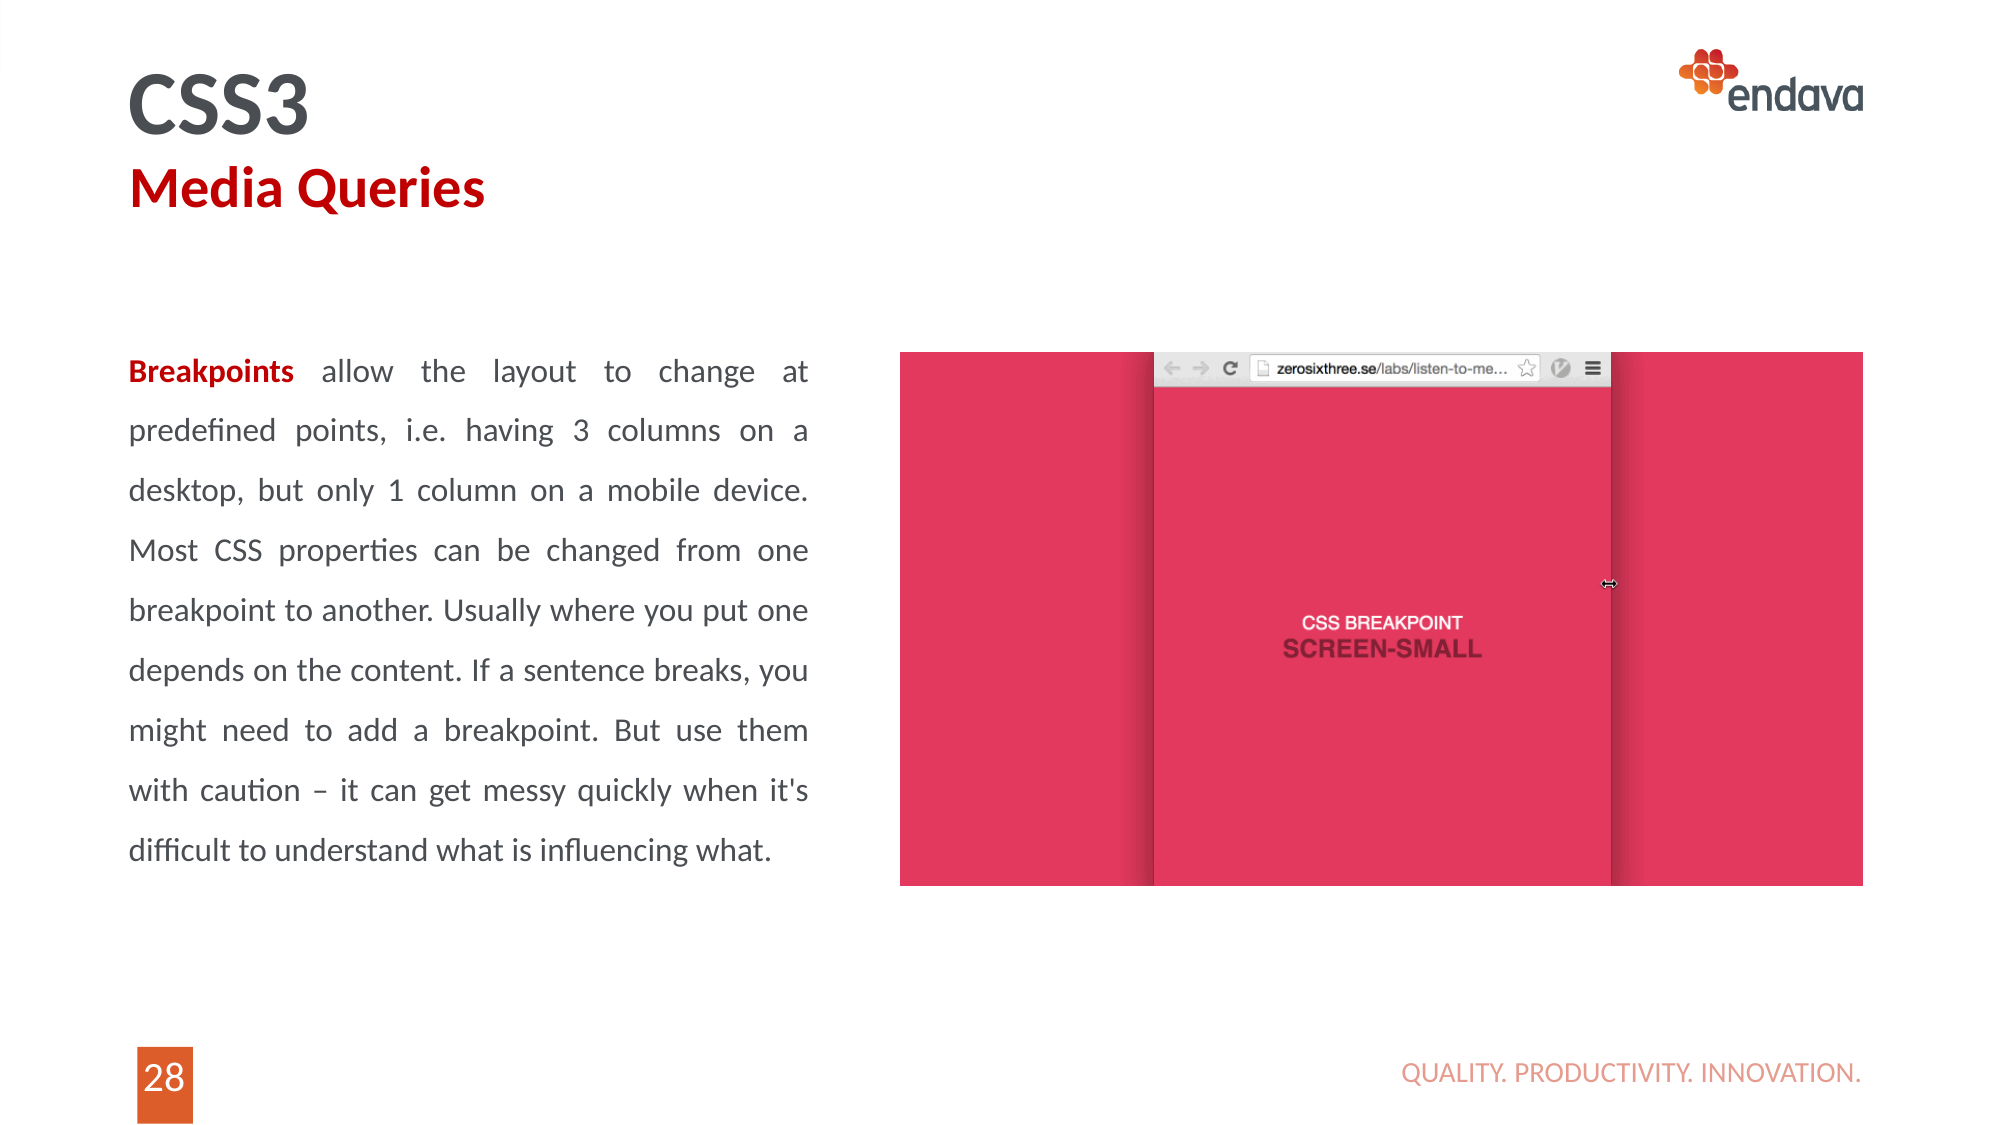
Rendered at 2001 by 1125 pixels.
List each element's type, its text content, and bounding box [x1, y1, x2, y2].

picture [1679, 49, 1863, 111]
text_box CSS3 [128, 47, 478, 165]
picture [900, 352, 1863, 886]
text_box Media Queries [114, 141, 948, 227]
slide_number QUALITY. PRODUCTIVITY. INNOVATION. [1252, 1040, 1863, 1101]
text_box Breakpoints allow the layout to change at predefined points, i.e. having 3 columns on a desktop, but only 1 column on a mobile device. Most CSS properties can be changed from one breakpoint to another. Usually where you put one depends on the content. If a sentence breaks, you might need to add a breakpoint. But use them with caution – it can get messy quickly when it's difficult to understand what is influencing what. [128, 321, 825, 1008]
